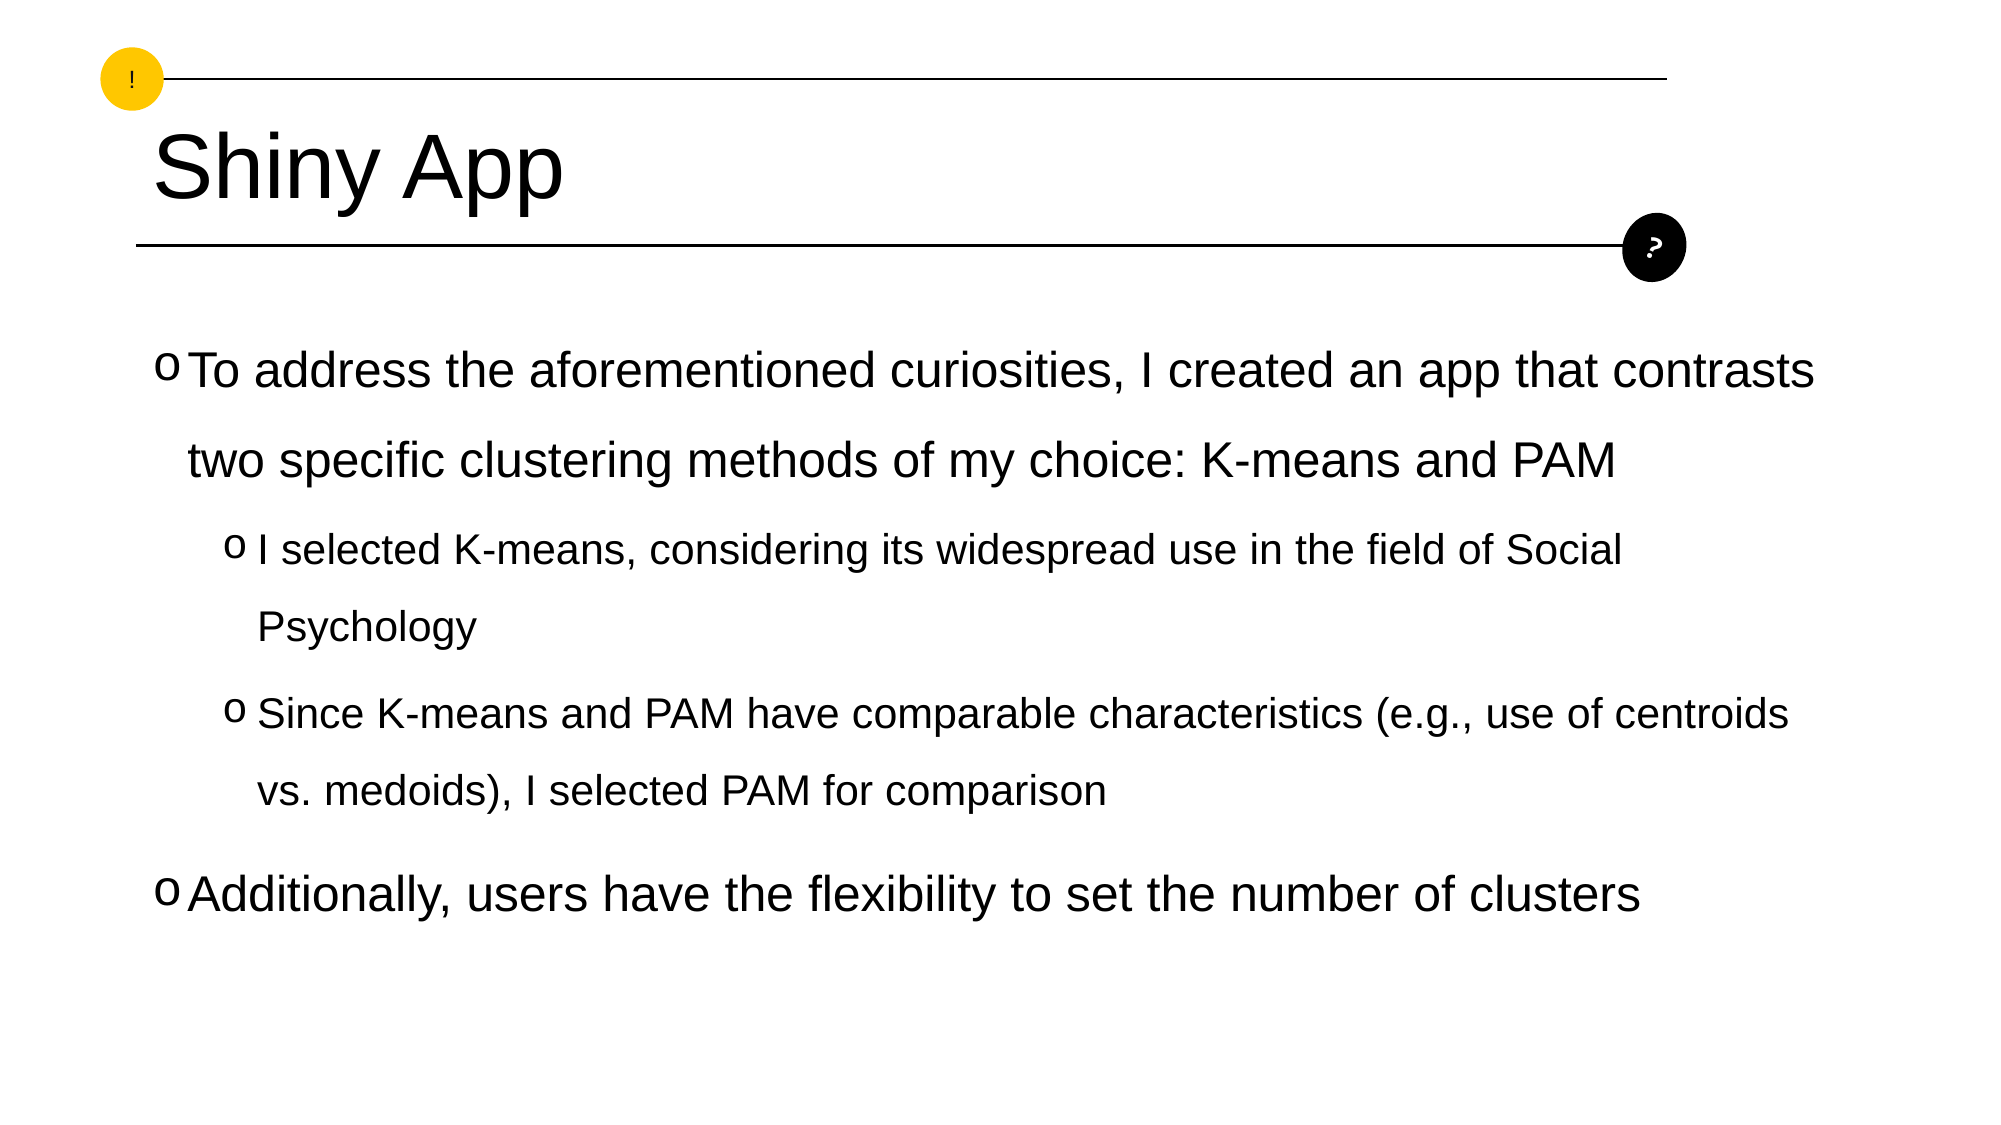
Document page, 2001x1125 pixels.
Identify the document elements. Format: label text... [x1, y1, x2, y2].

text_box ! [100, 47, 164, 111]
text_box ? [1622, 212, 1687, 283]
title Shiny App [137, 59, 1863, 278]
list To address the aforementioned curiosities, I created an app that contrasts two specific clustering methods of my choice: K-means and PAM I selected K-means, considering its widespread use in the field of Social Psychology Since K-means and PAM have comparable characteristics (e.g., use of centroids vs. medoids), I selected PAM for comparison Additionally, users have the flexibility to set the number of clusters [137, 299, 1863, 1014]
